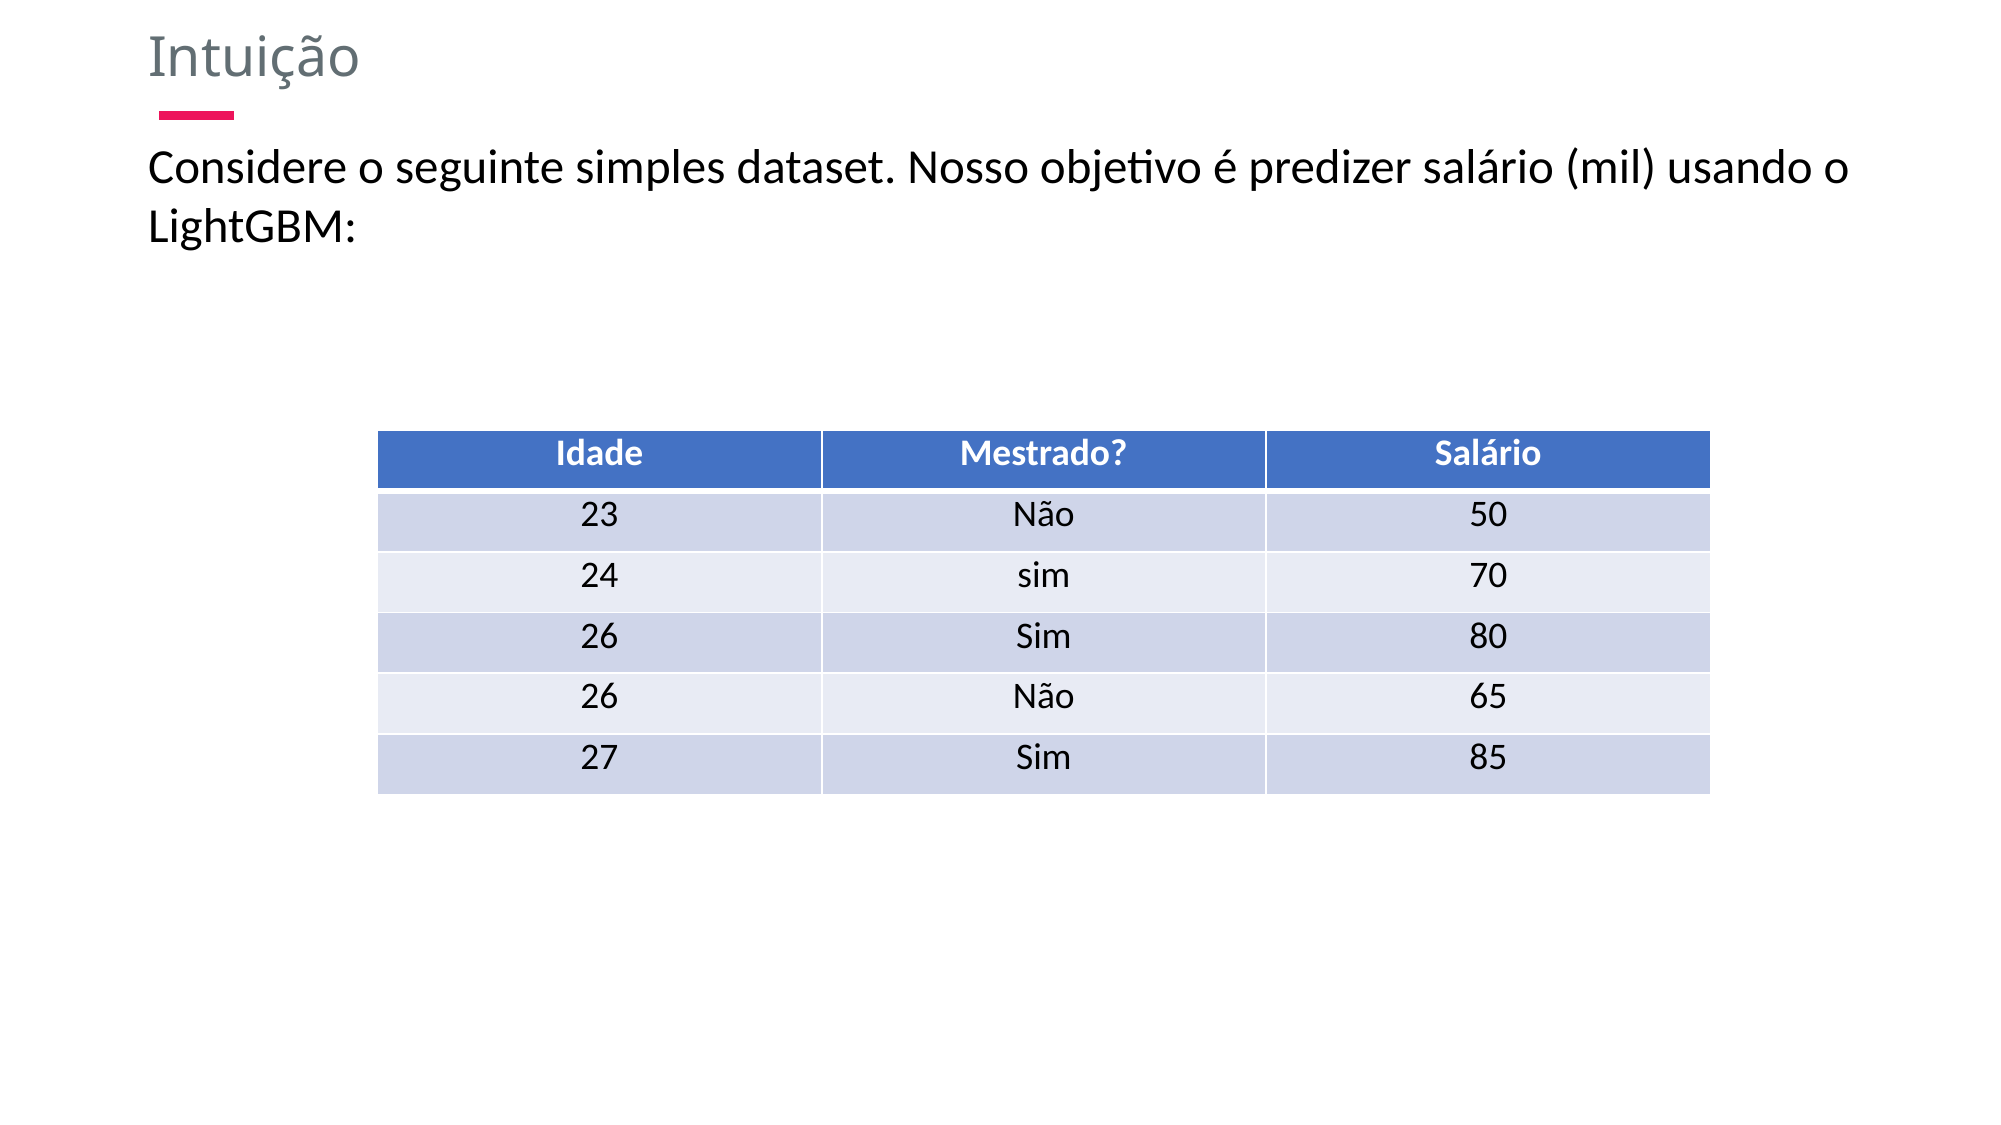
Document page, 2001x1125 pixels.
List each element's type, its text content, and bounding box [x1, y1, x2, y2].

table_cell Sim [823, 735, 1265, 794]
table_header Salário [1267, 431, 1710, 488]
table_cell 50 [1267, 494, 1710, 551]
text_box Considere o seguinte simples dataset. Nosso objetivo é predizer salário (mil) usando o LightGBM: [133, 126, 1955, 260]
table_cell sim [823, 553, 1265, 612]
table_cell 23 [378, 494, 821, 551]
table_cell 65 [1267, 674, 1710, 733]
table_cell Sim [823, 613, 1265, 672]
table_cell 70 [1267, 553, 1710, 612]
table_cell 26 [378, 674, 821, 733]
table_cell 85 [1267, 735, 1710, 794]
table_cell 24 [378, 553, 821, 612]
table_header Mestrado? [823, 431, 1265, 488]
table_cell 80 [1267, 613, 1710, 672]
table_cell Não [823, 674, 1265, 733]
table_cell 26 [378, 613, 821, 672]
table_header Idade [378, 431, 821, 488]
table_cell 27 [378, 735, 821, 794]
table_cell Não [823, 494, 1265, 551]
text_box Intuição [133, 13, 1132, 95]
